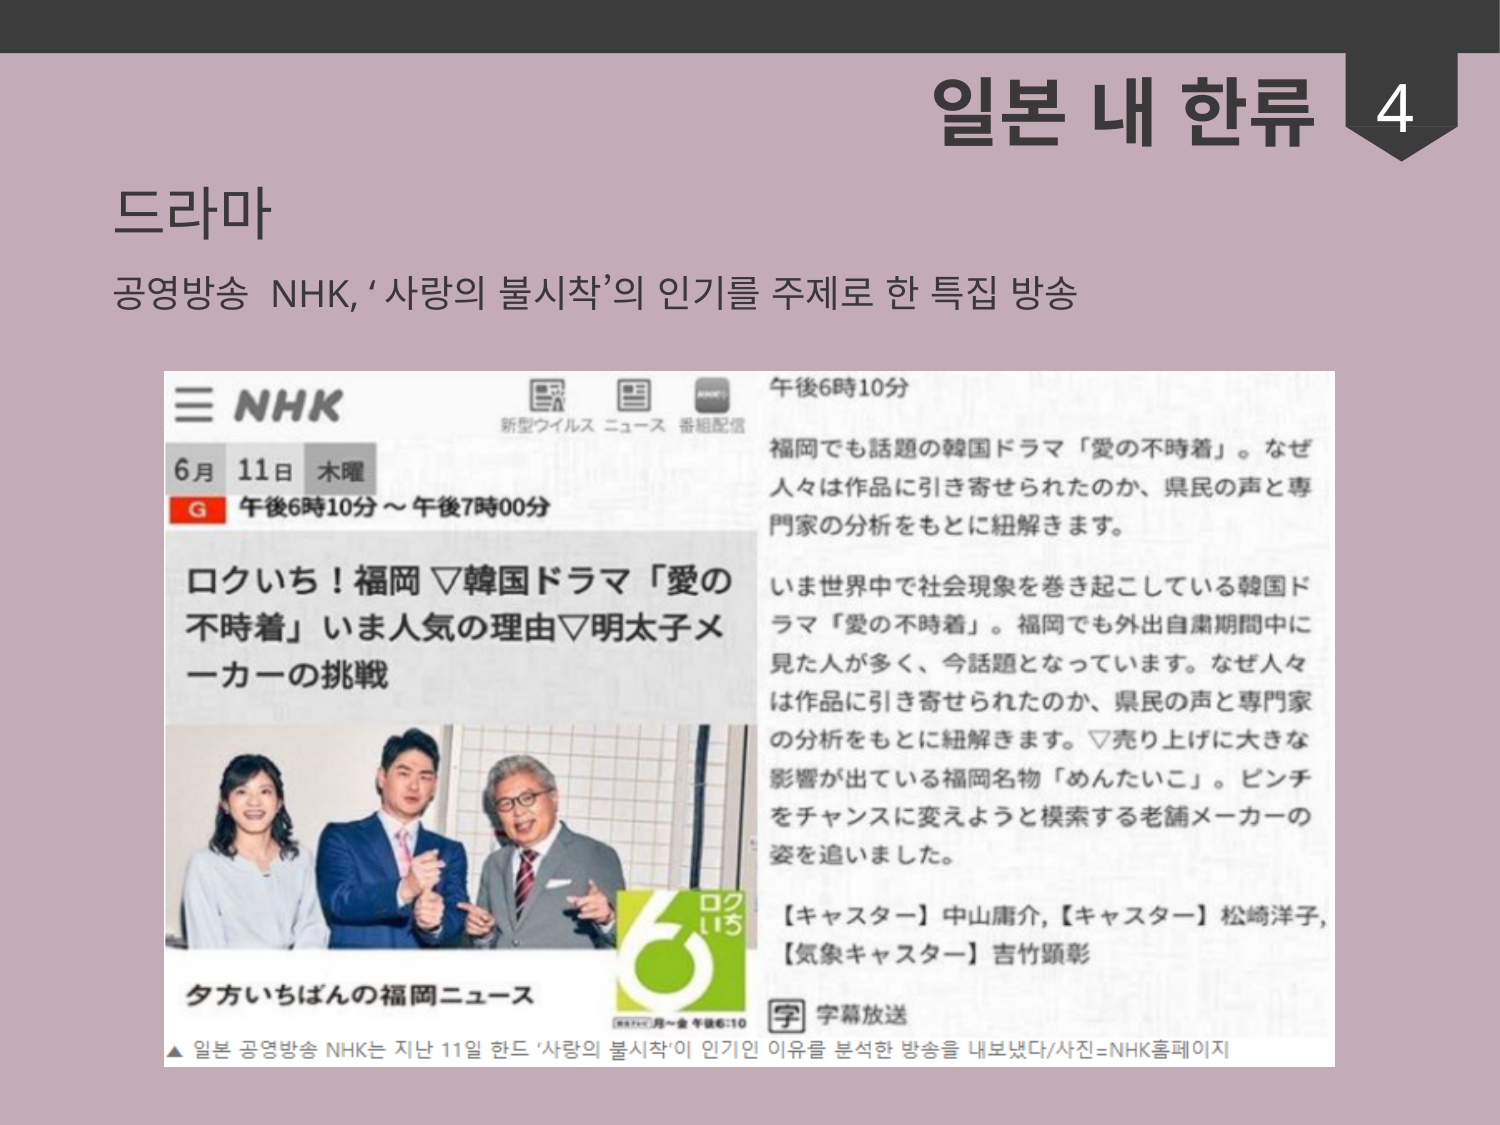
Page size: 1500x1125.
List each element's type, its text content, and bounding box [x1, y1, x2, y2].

text_box 공영방송 NHK, ‘사랑의 불시착’의 인기를 주제로 한 특집 방송 [97, 263, 1386, 348]
text_box 드라마 [97, 169, 1386, 255]
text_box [1345, 49, 1458, 162]
text_box [0, 0, 1500, 54]
text_box 일본 내 한류 [915, 57, 1500, 163]
picture [164, 371, 1335, 1067]
